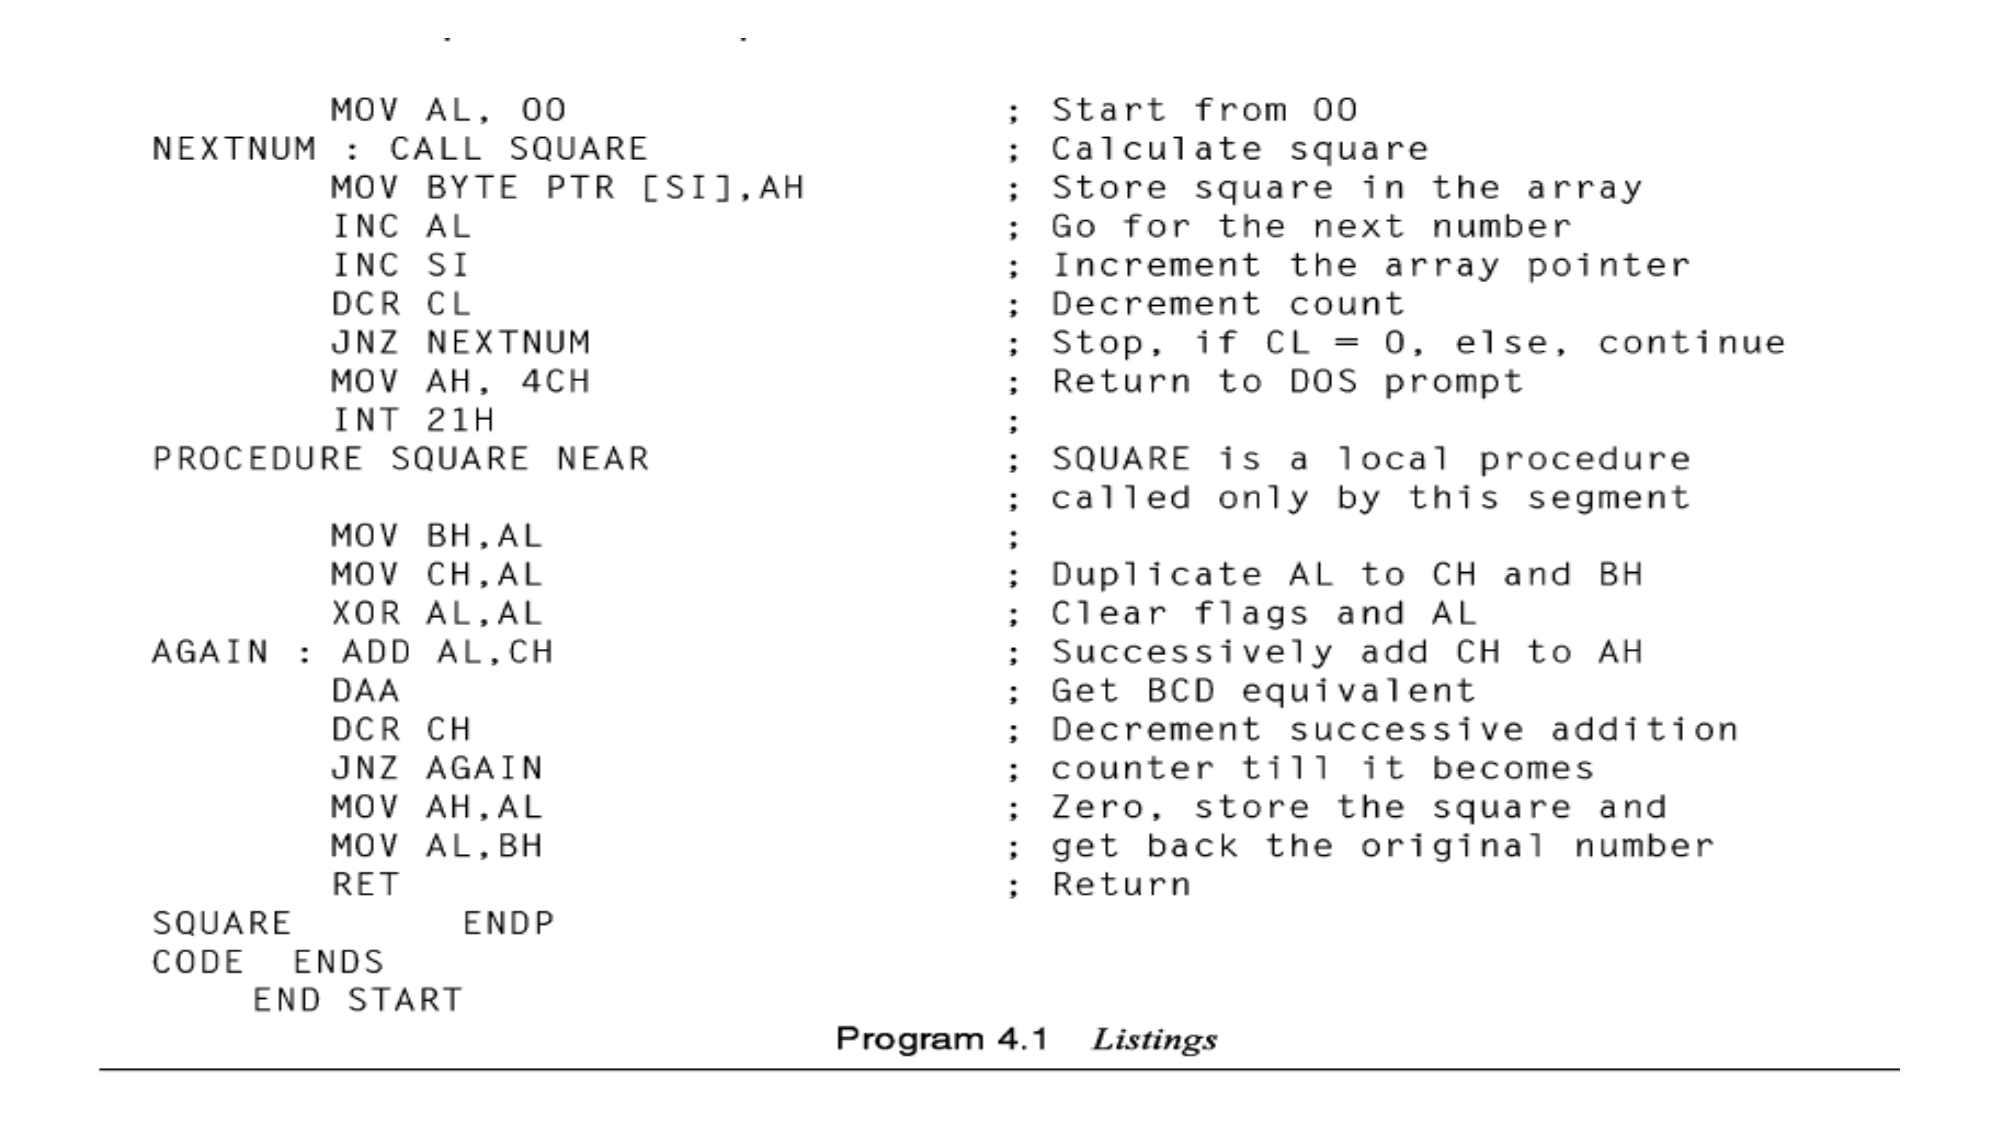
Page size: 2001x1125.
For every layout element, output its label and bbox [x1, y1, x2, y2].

picture [45, 38, 1900, 1113]
